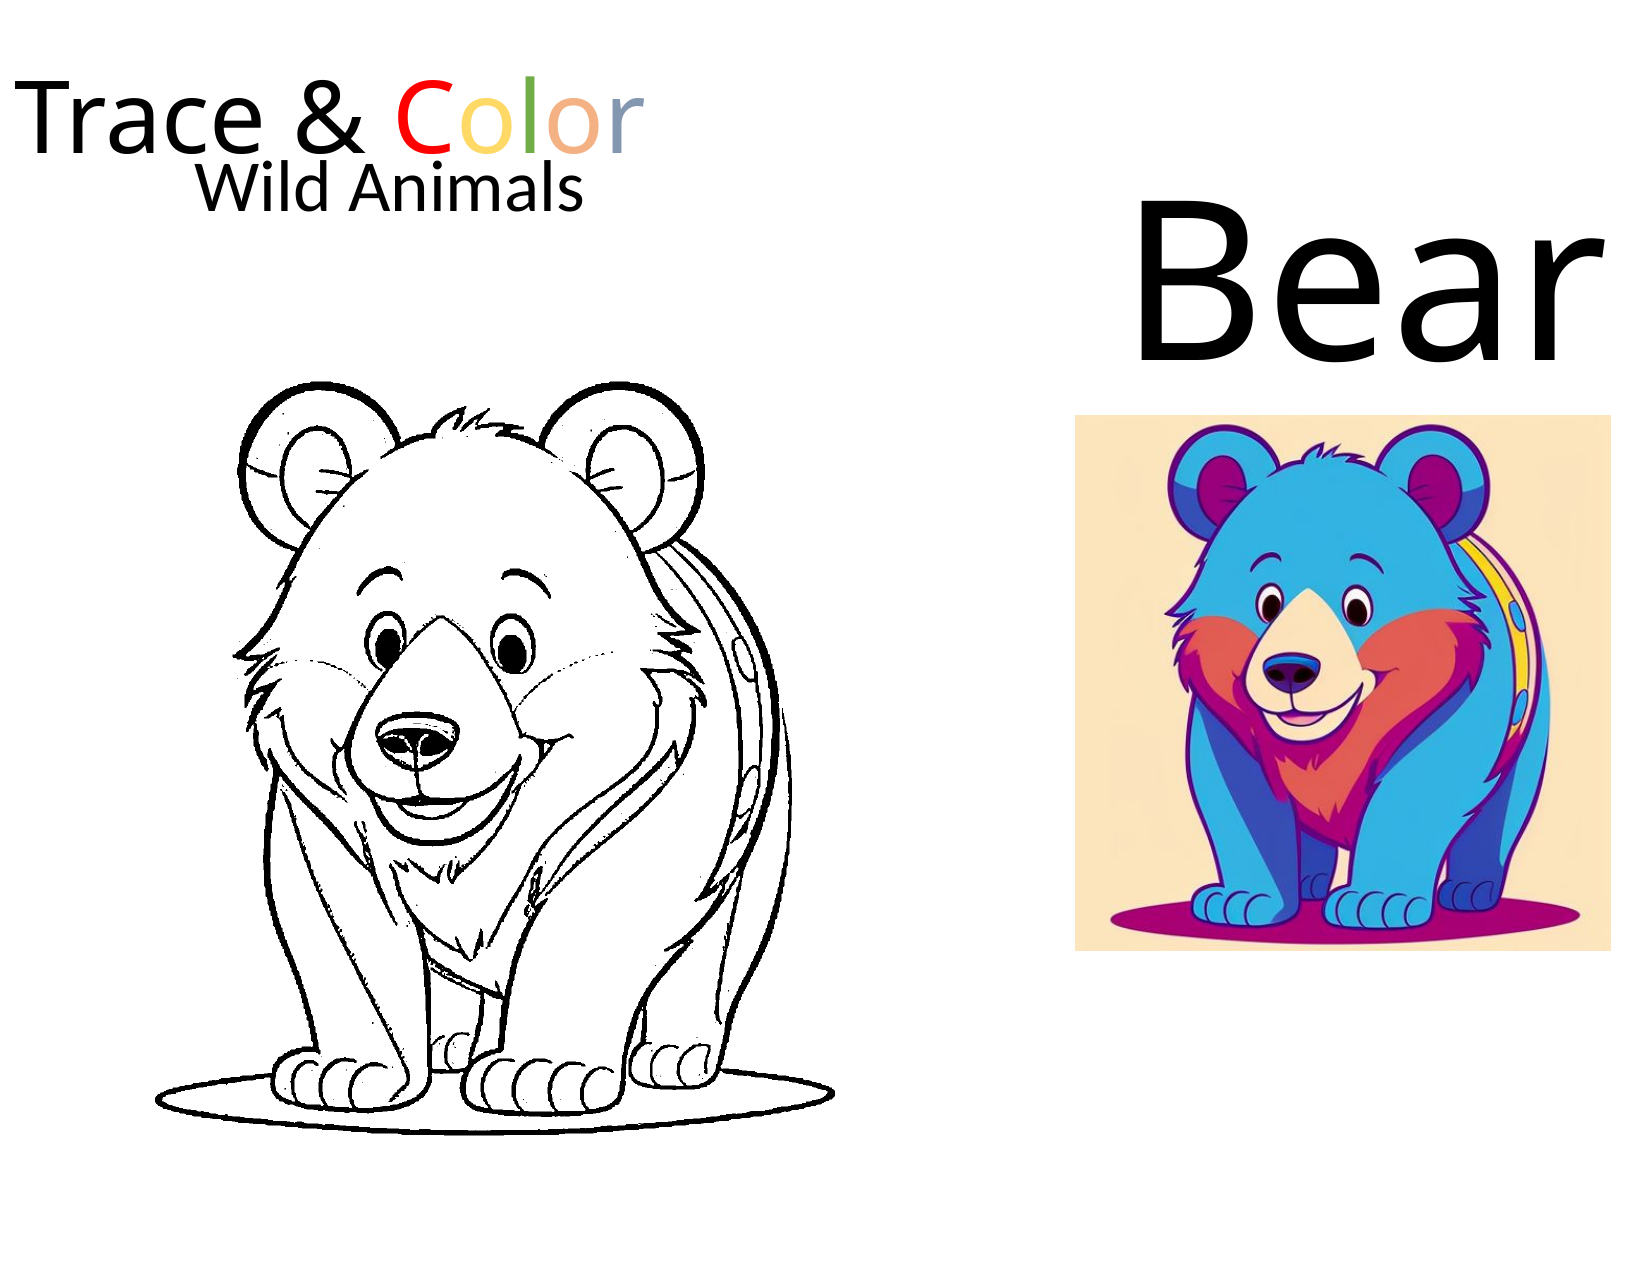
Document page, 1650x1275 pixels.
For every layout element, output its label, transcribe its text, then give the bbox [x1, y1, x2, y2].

picture [1075, 415, 1611, 951]
text_box Bear [1093, 130, 1636, 413]
picture [103, 367, 880, 1145]
text_box Trace & Color [0, 45, 827, 181]
text_box Wild Animals [14, 130, 783, 234]
